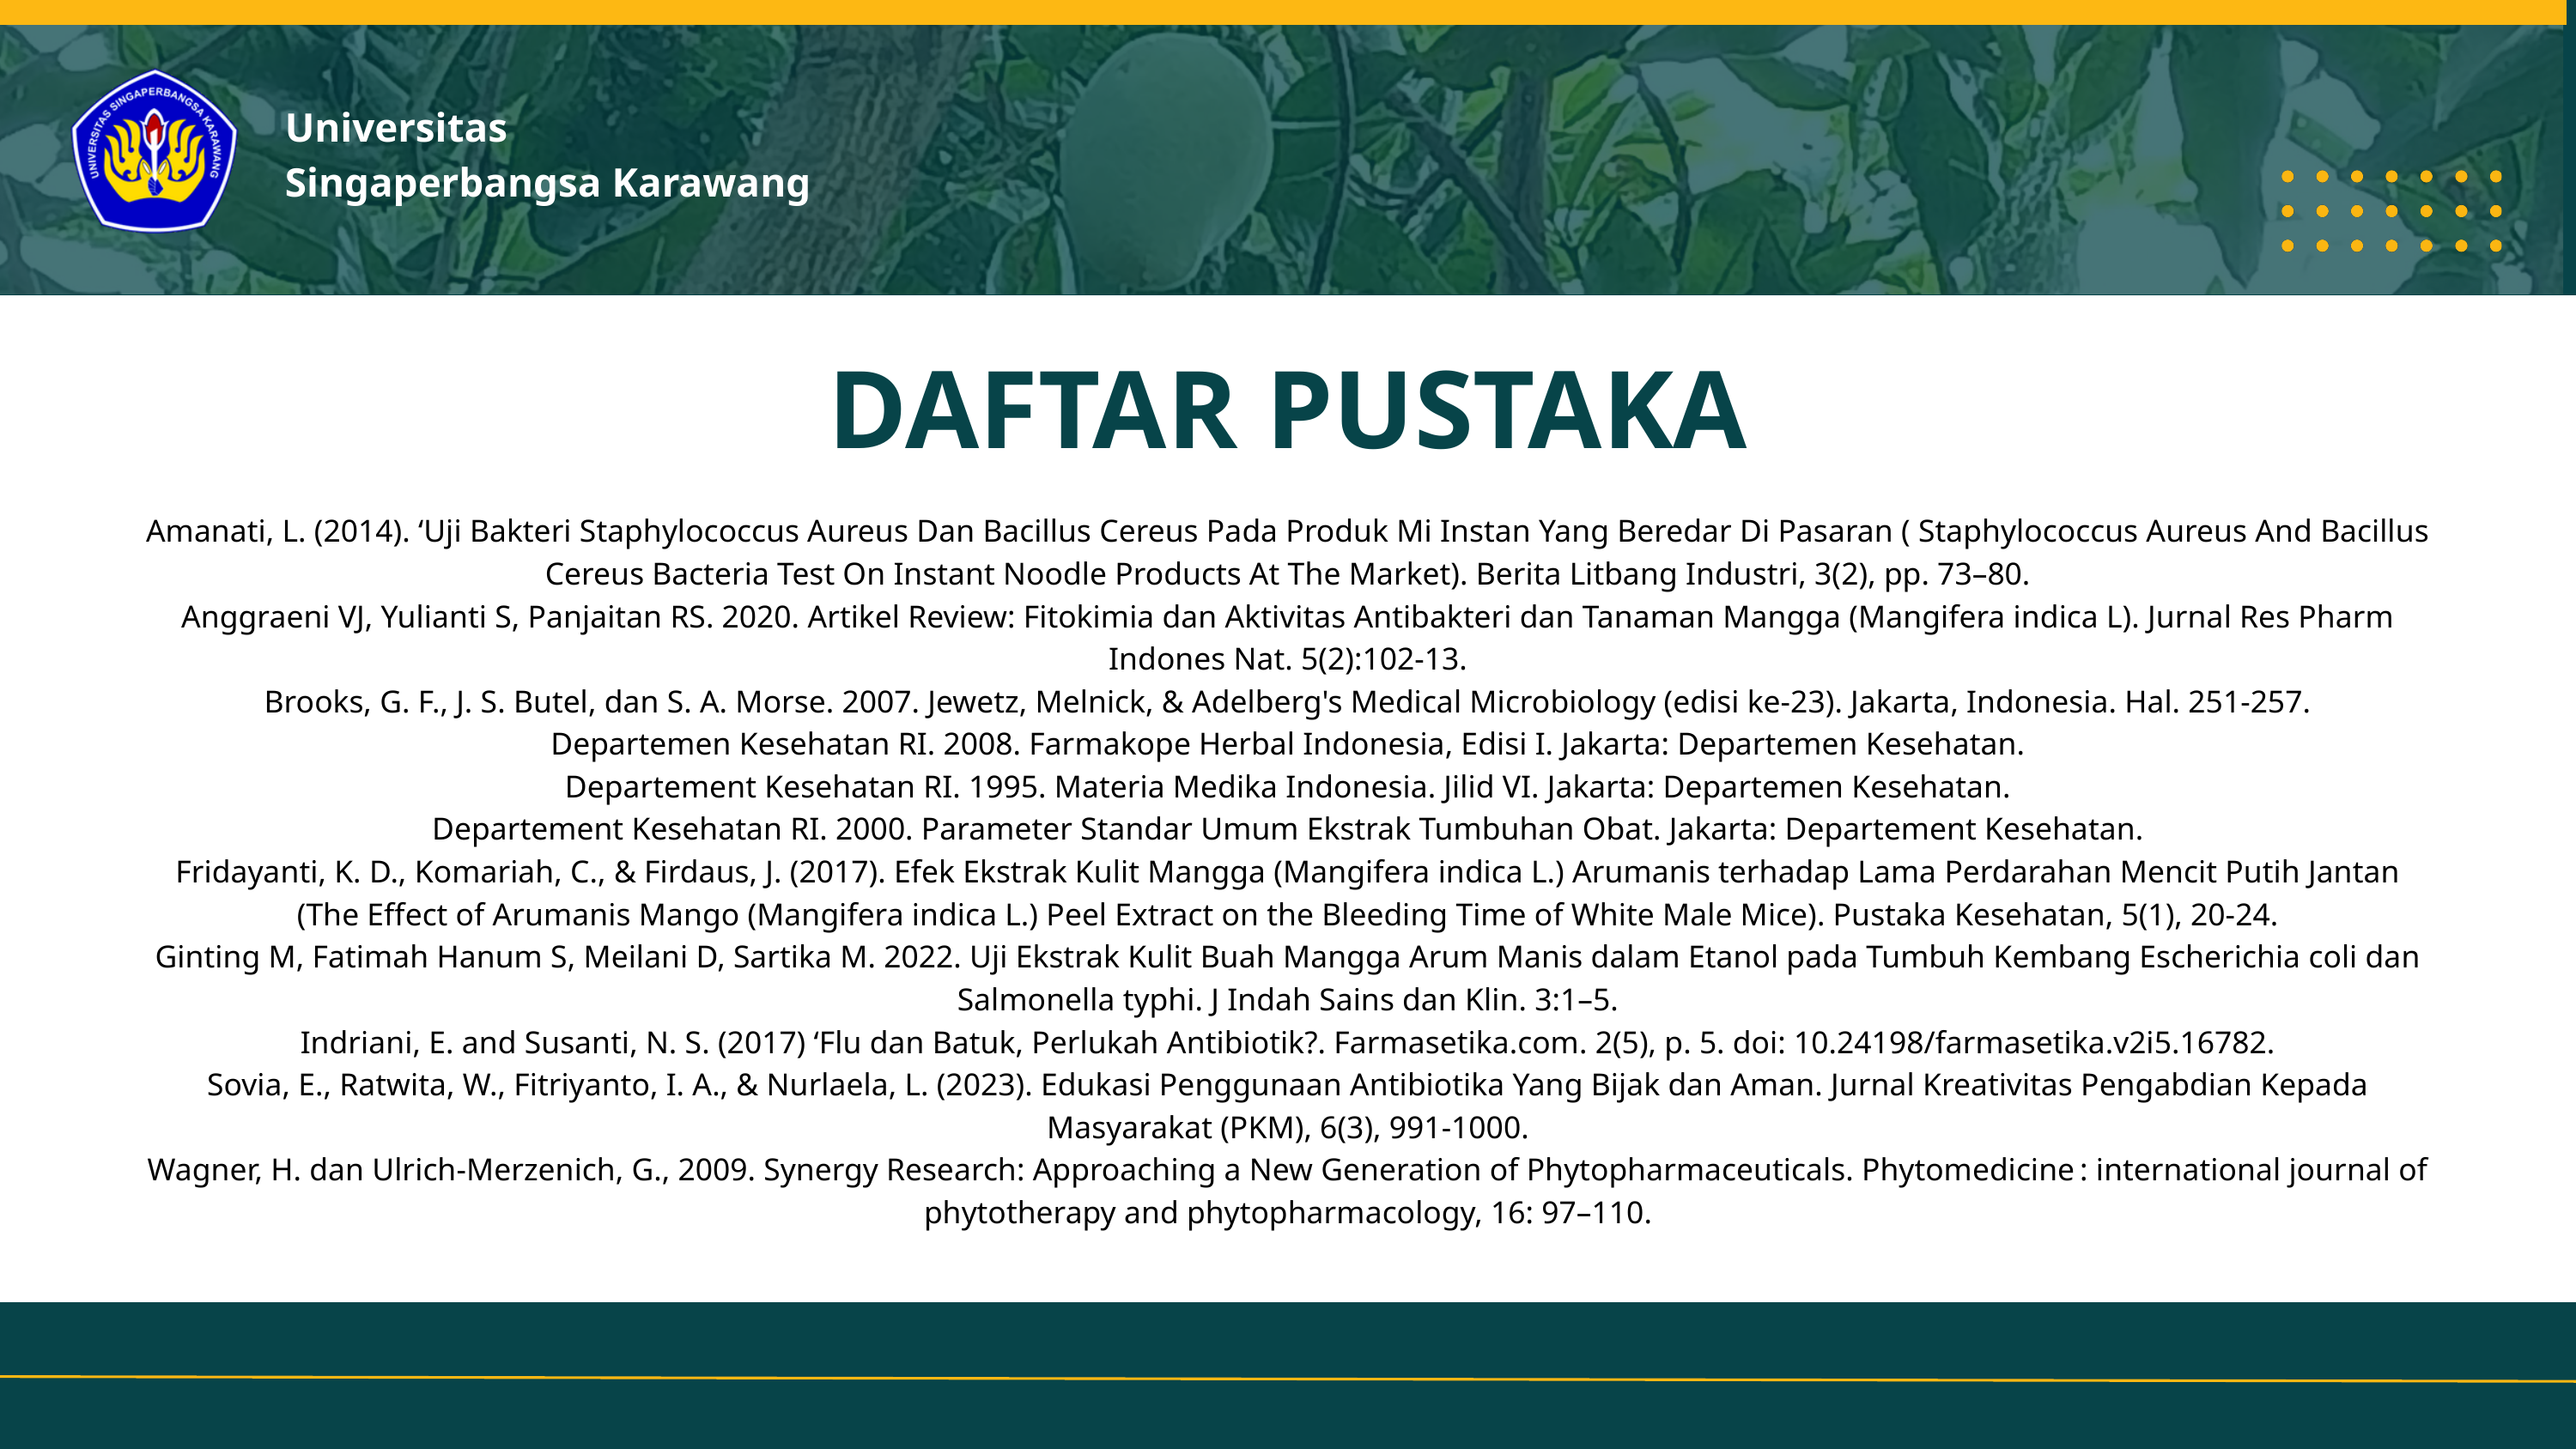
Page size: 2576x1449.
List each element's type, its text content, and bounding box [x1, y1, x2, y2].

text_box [0, 0, 2576, 296]
text_box Amanati, L. (2014). ‘Uji Bakteri Staphylococcus Aureus Dan Bacillus Cereus Pada Produk Mi Instan Yang Beredar Di Pasaran ( Staphylococcus Aureus And Bacillus Cereus Bacteria Test On Instant Noodle Products At The Market). Berita Litbang Industri, 3(2), pp. 73–80. Anggraeni VJ, Yulianti S, Panjaitan RS. 2020. Artikel Review: Fitokimia dan Aktivitas Antibakteri dan Tanaman Mangga (Mangifera indica L). Jurnal Res Pharm Indones Nat. 5(2):102-13. Brooks, G. F., J. S. Butel, dan S. A. Morse. 2007. Jewetz, Melnick, & Adelberg's Medical Microbiology (edisi ke-23). Jakarta, Indonesia. Hal. 251-257. Departemen Kesehatan RI. 2008. Farmakope Herbal Indonesia, Edisi I. Jakarta: Departemen Kesehatan. Departement Kesehatan RI. 1995. Materia Medika Indonesia. Jilid VI. Jakarta: Departemen Kesehatan. Departement Kesehatan RI. 2000. Parameter Standar Umum Ekstrak Tumbuhan Obat. Jakarta: Departement Kesehatan. Fridayanti, K. D., Komariah, C., & Firdaus, J. (2017). Efek Ekstrak Kulit Mangga (Mangifera indica L.) Arumanis terhadap Lama Perdarahan Mencit Putih Jantan (The Effect of Arumanis Mango (Mangifera indica L.) Peel Extract on the Bleeding Time of White Male Mice). Pustaka Kesehatan, 5(1), 20-24. Ginting M, Fatimah Hanum S, Meilani D, Sartika M. 2022. Uji Ekstrak Kulit Buah Mangga Arum Manis dalam Etanol pada Tumbuh Kembang Escherichia coli dan Salmonella typhi. J Indah Sains dan Klin. 3:1–5. Indriani, E. and Susanti, N. S. (2017) ‘Flu dan Batuk, Perlukah Antibiotik?. Farmasetika.com. 2(5), p. 5. doi: 10.24198/farmasetika.v2i5.16782. Sovia, E., Ratwita, W., Fitriyanto, I. A., & Nurlaela, L. (2023). Edukasi Penggunaan Antibiotika Yang Bijak dan Aman. Jurnal Kreativitas Pengabdian Kepada Masyarakat (PKM), 6(3), 991-1000. Wagner, H. dan Ulrich-Merzenich, G., 2009. Synergy Research: Approaching a New Generation of Phytopharmaceuticals. Phytomedicine : international journal of phytotherapy and phytopharmacology, 16: 97–110. [144, 506, 2432, 1300]
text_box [0, 1301, 2576, 1449]
text_box DAFTAR PUSTAKA [770, 357, 1806, 470]
